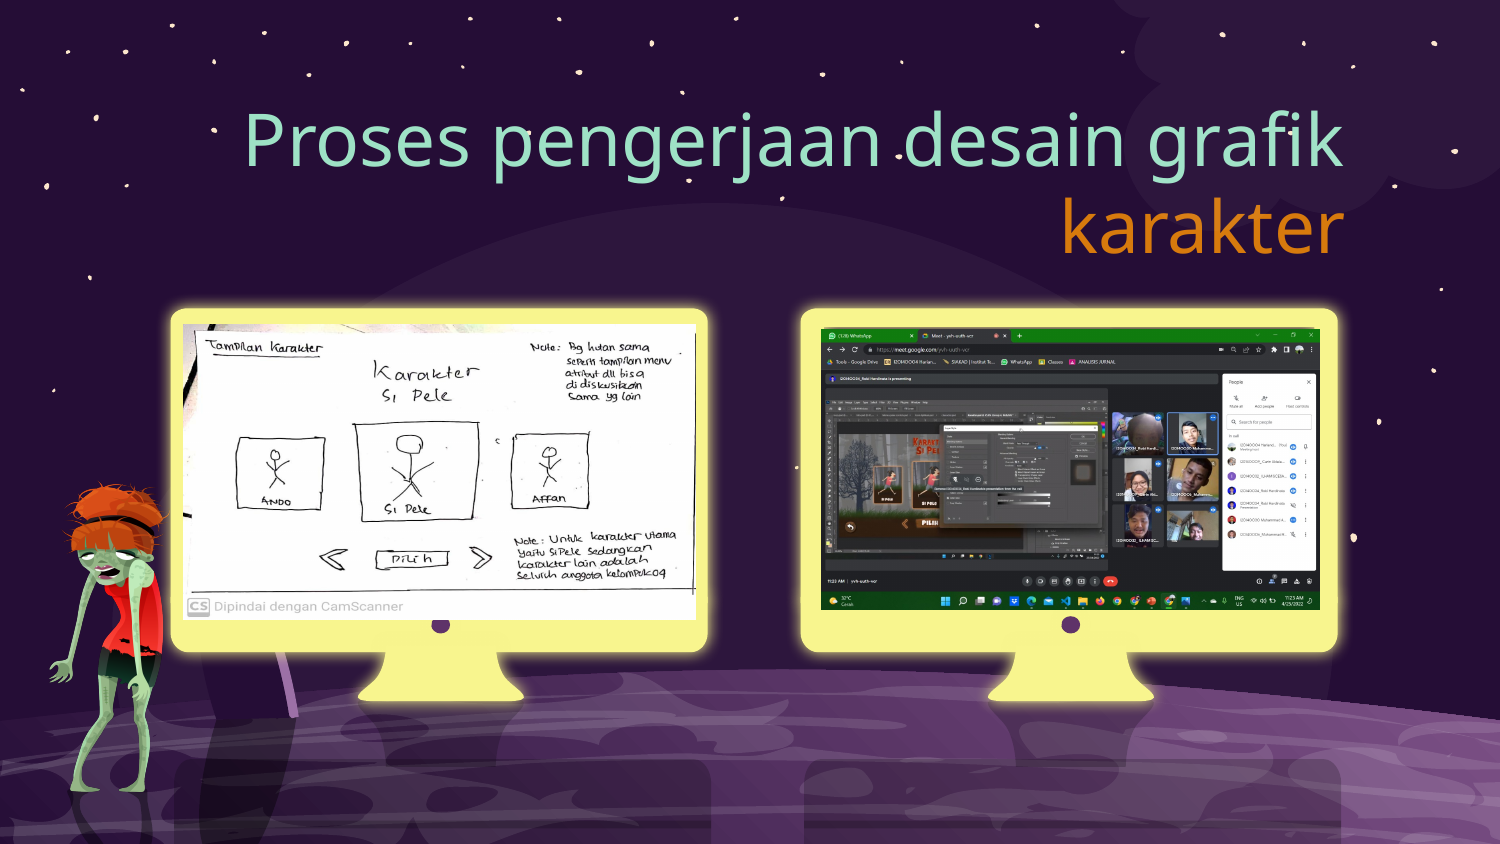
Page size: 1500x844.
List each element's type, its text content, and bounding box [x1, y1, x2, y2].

picture [183, 324, 696, 620]
text_box [1113, 0, 1500, 231]
title Proses pengerjaan desain grafik karakter [0, 128, 1361, 233]
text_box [42, 479, 165, 844]
picture [821, 328, 1321, 610]
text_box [170, 307, 712, 844]
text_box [800, 307, 1342, 844]
